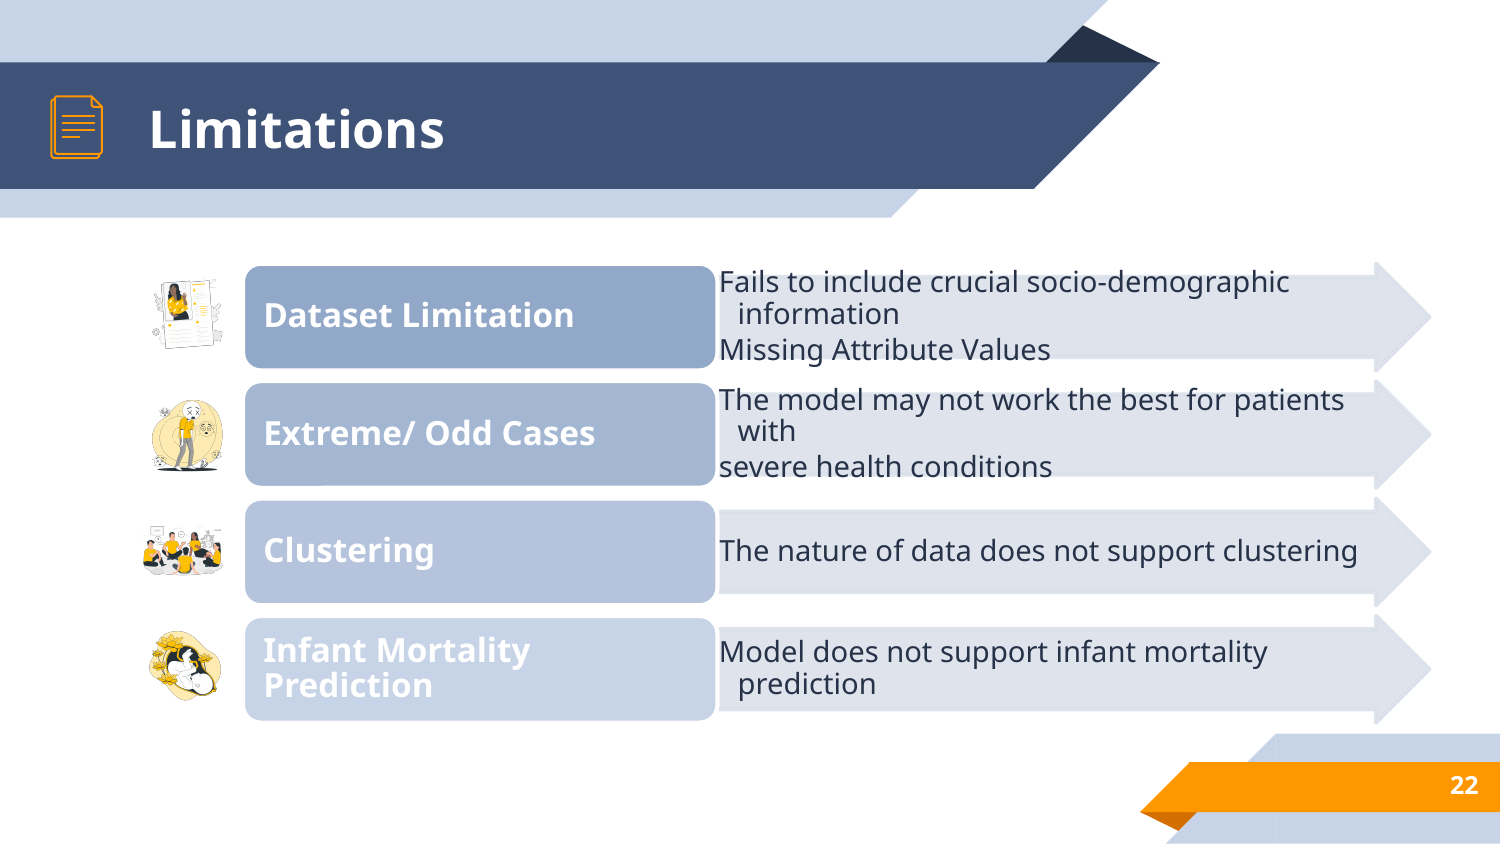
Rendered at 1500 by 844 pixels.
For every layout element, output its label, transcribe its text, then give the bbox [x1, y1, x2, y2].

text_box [242, 263, 1430, 723]
picture [140, 508, 225, 593]
title Limitations [133, 64, 997, 190]
picture [147, 271, 227, 355]
picture [143, 624, 225, 708]
slide_number 22 [1249, 760, 1494, 813]
picture [148, 395, 228, 477]
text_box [50, 96, 103, 159]
